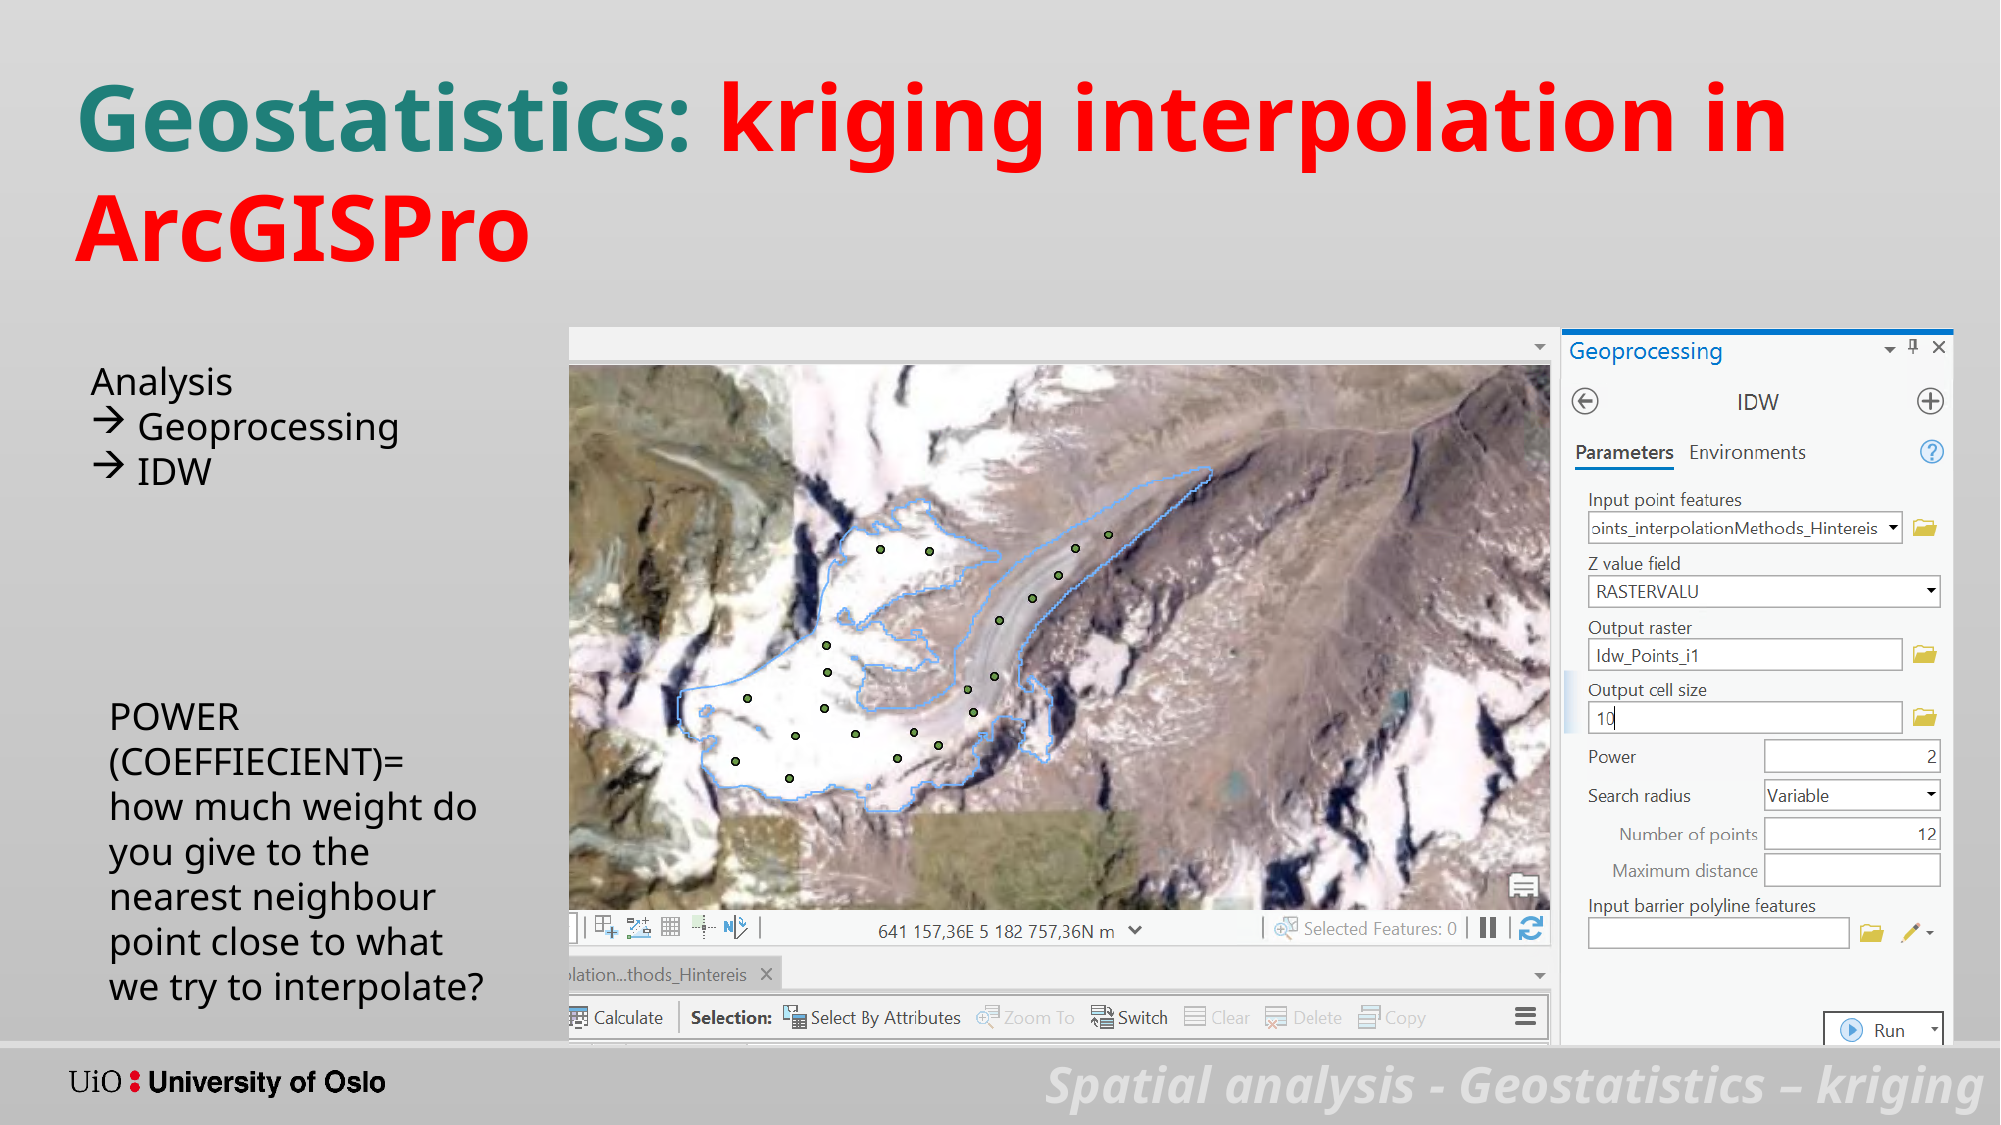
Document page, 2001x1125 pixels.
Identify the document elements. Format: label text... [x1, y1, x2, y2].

picture [569, 327, 1954, 1045]
text_box Analysis Geoprocessing IDW [75, 350, 416, 545]
text_box POWER (COEFFIECIENT)= how much weight do you give to the nearest neighbour point close to what we try to interpolate? [94, 685, 501, 1016]
picture [69, 1070, 385, 1098]
text_box Geostatistics: kriging interpolation in ArcGISPro [60, 52, 2000, 287]
